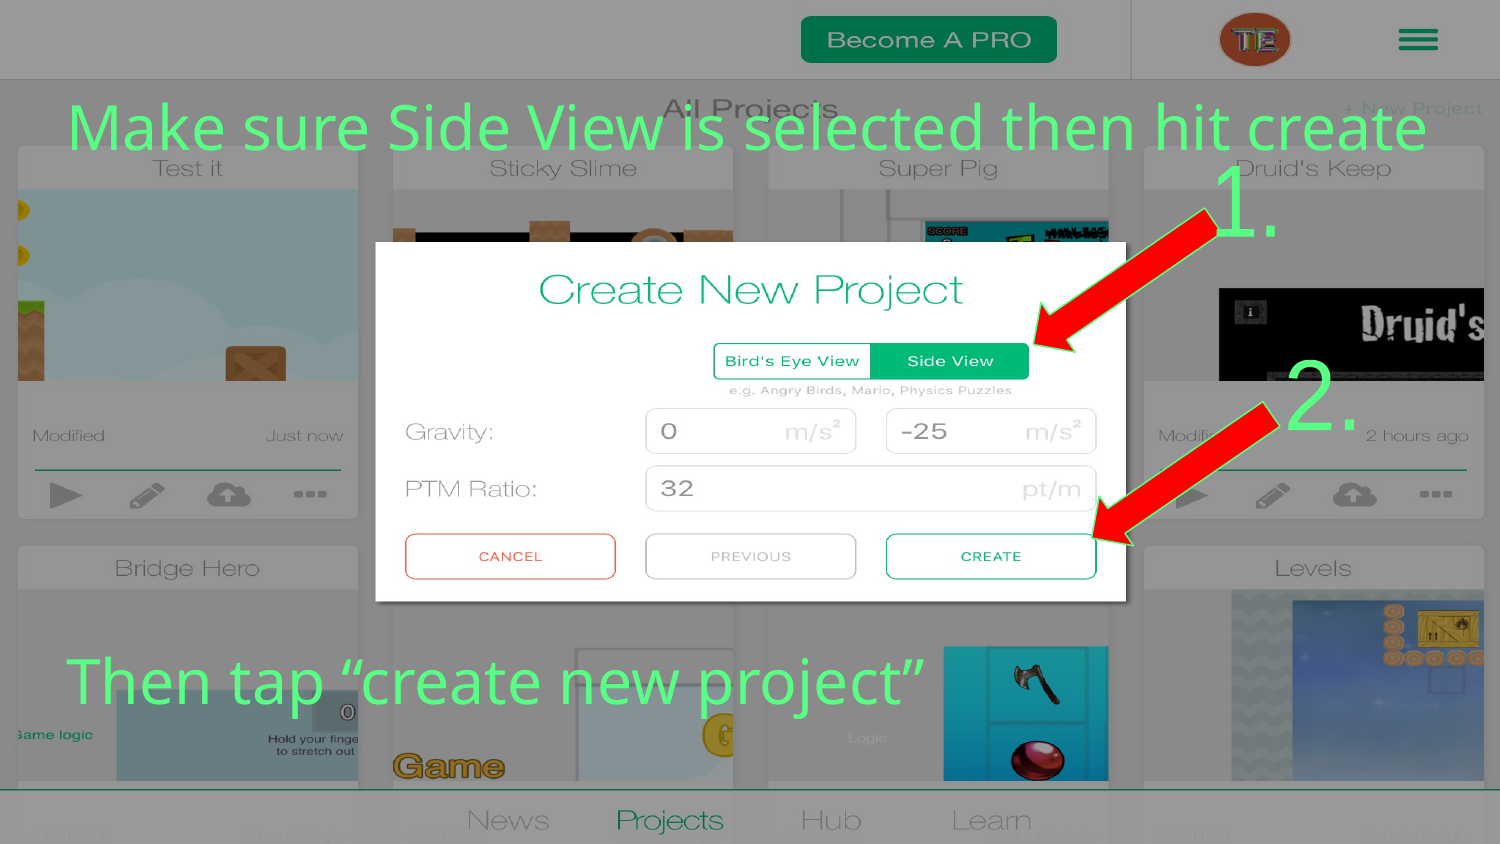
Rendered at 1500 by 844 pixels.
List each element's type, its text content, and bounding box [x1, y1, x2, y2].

text_box [1033, 207, 1220, 353]
title Then tap “create new project” [51, 627, 1475, 731]
picture [0, 0, 1500, 844]
text_box [1091, 401, 1281, 546]
title Make sure Side View is selected then hit create [51, 72, 1475, 176]
